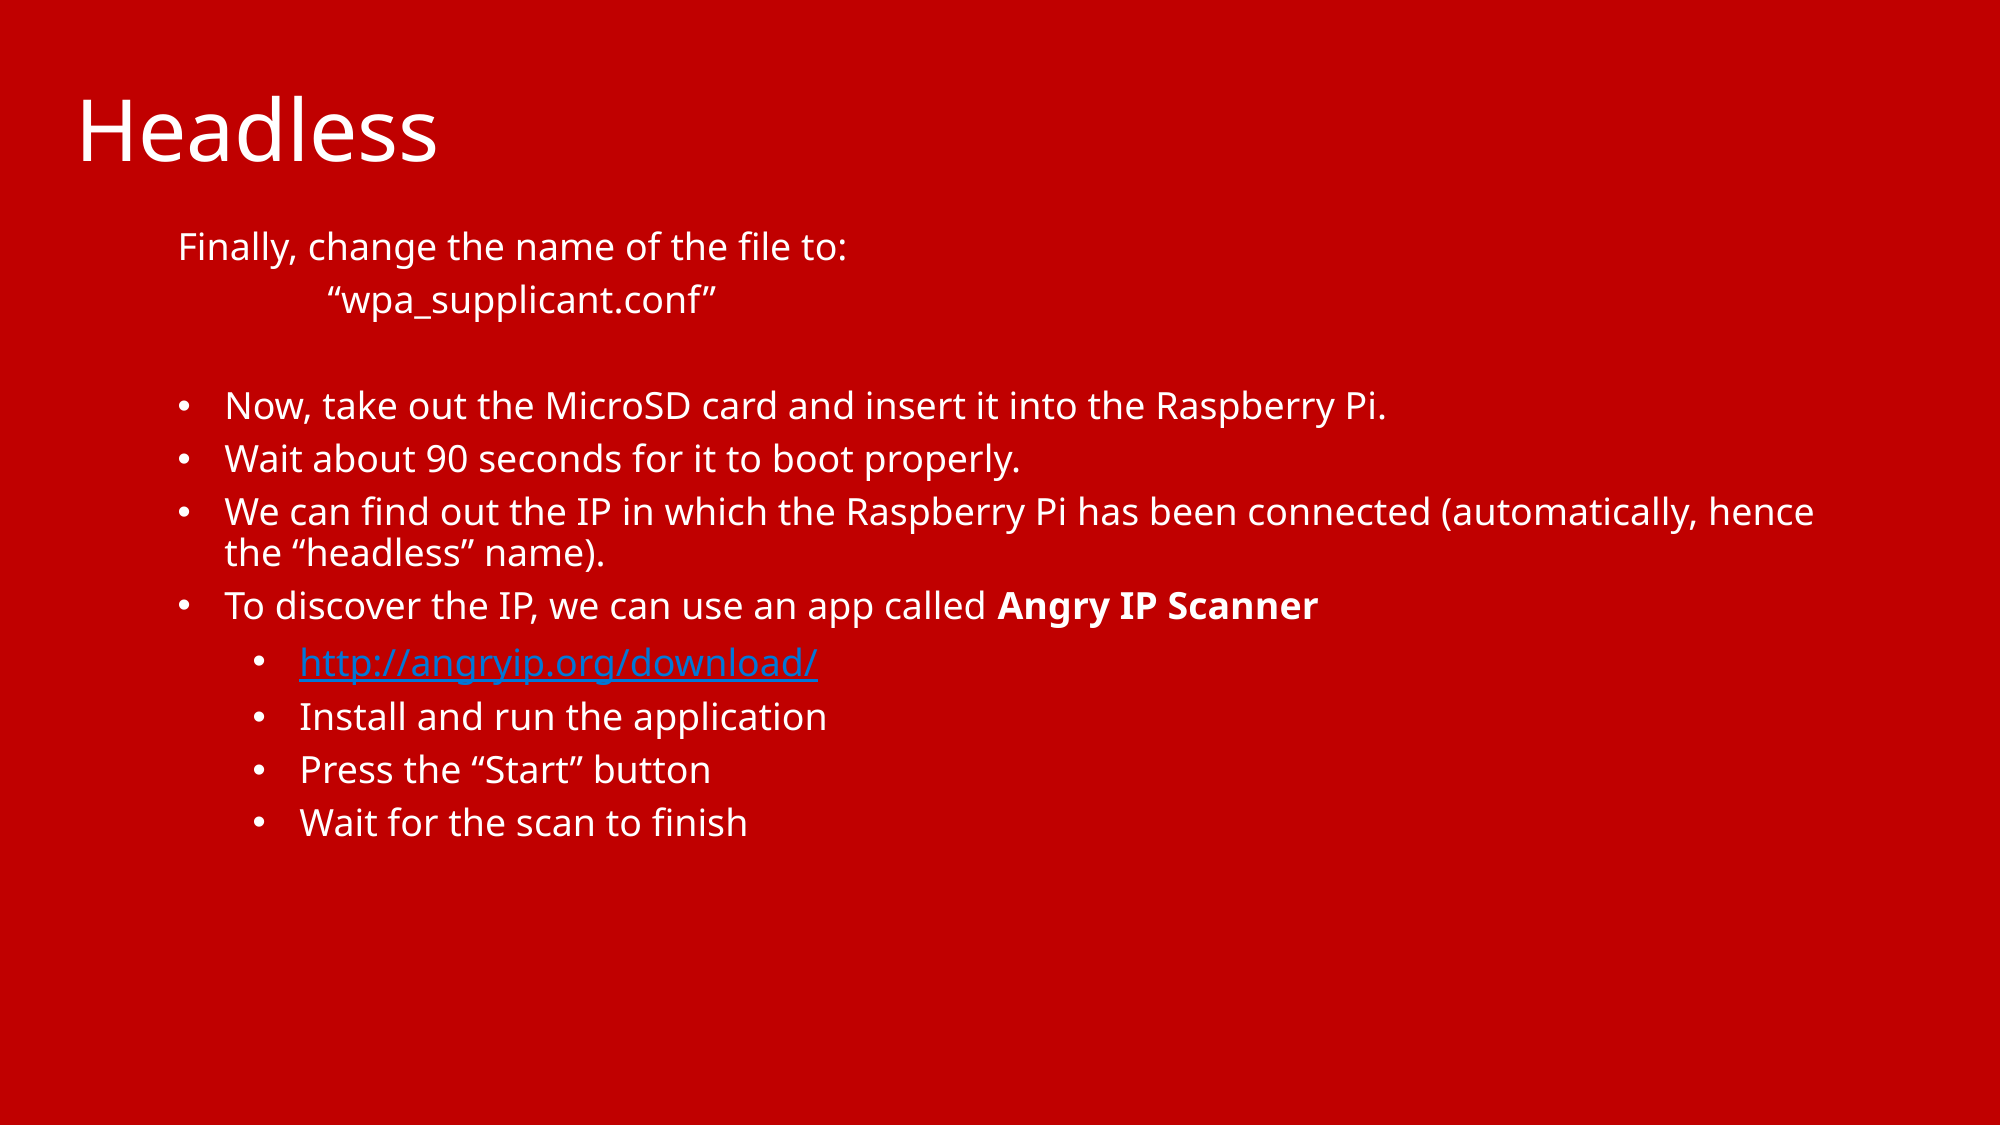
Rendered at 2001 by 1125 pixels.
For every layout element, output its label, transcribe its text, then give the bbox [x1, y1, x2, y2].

text_box Finally, change the name of the file to: “wpa_supplicant.conf” Now, take out the MicroSD card and insert it into the Raspberry Pi. Wait about 90 seconds for it to boot properly. We can find out the IP in which the Raspberry Pi has been connected (automatically, hence the “headless” name). To discover the IP, we can use an app called Angry IP Scanner http://angryip.org/download/ Install and run the application Press the “Start” button Wait for the scan to finish [72, 204, 1900, 869]
list Headless [44, 63, 1956, 205]
